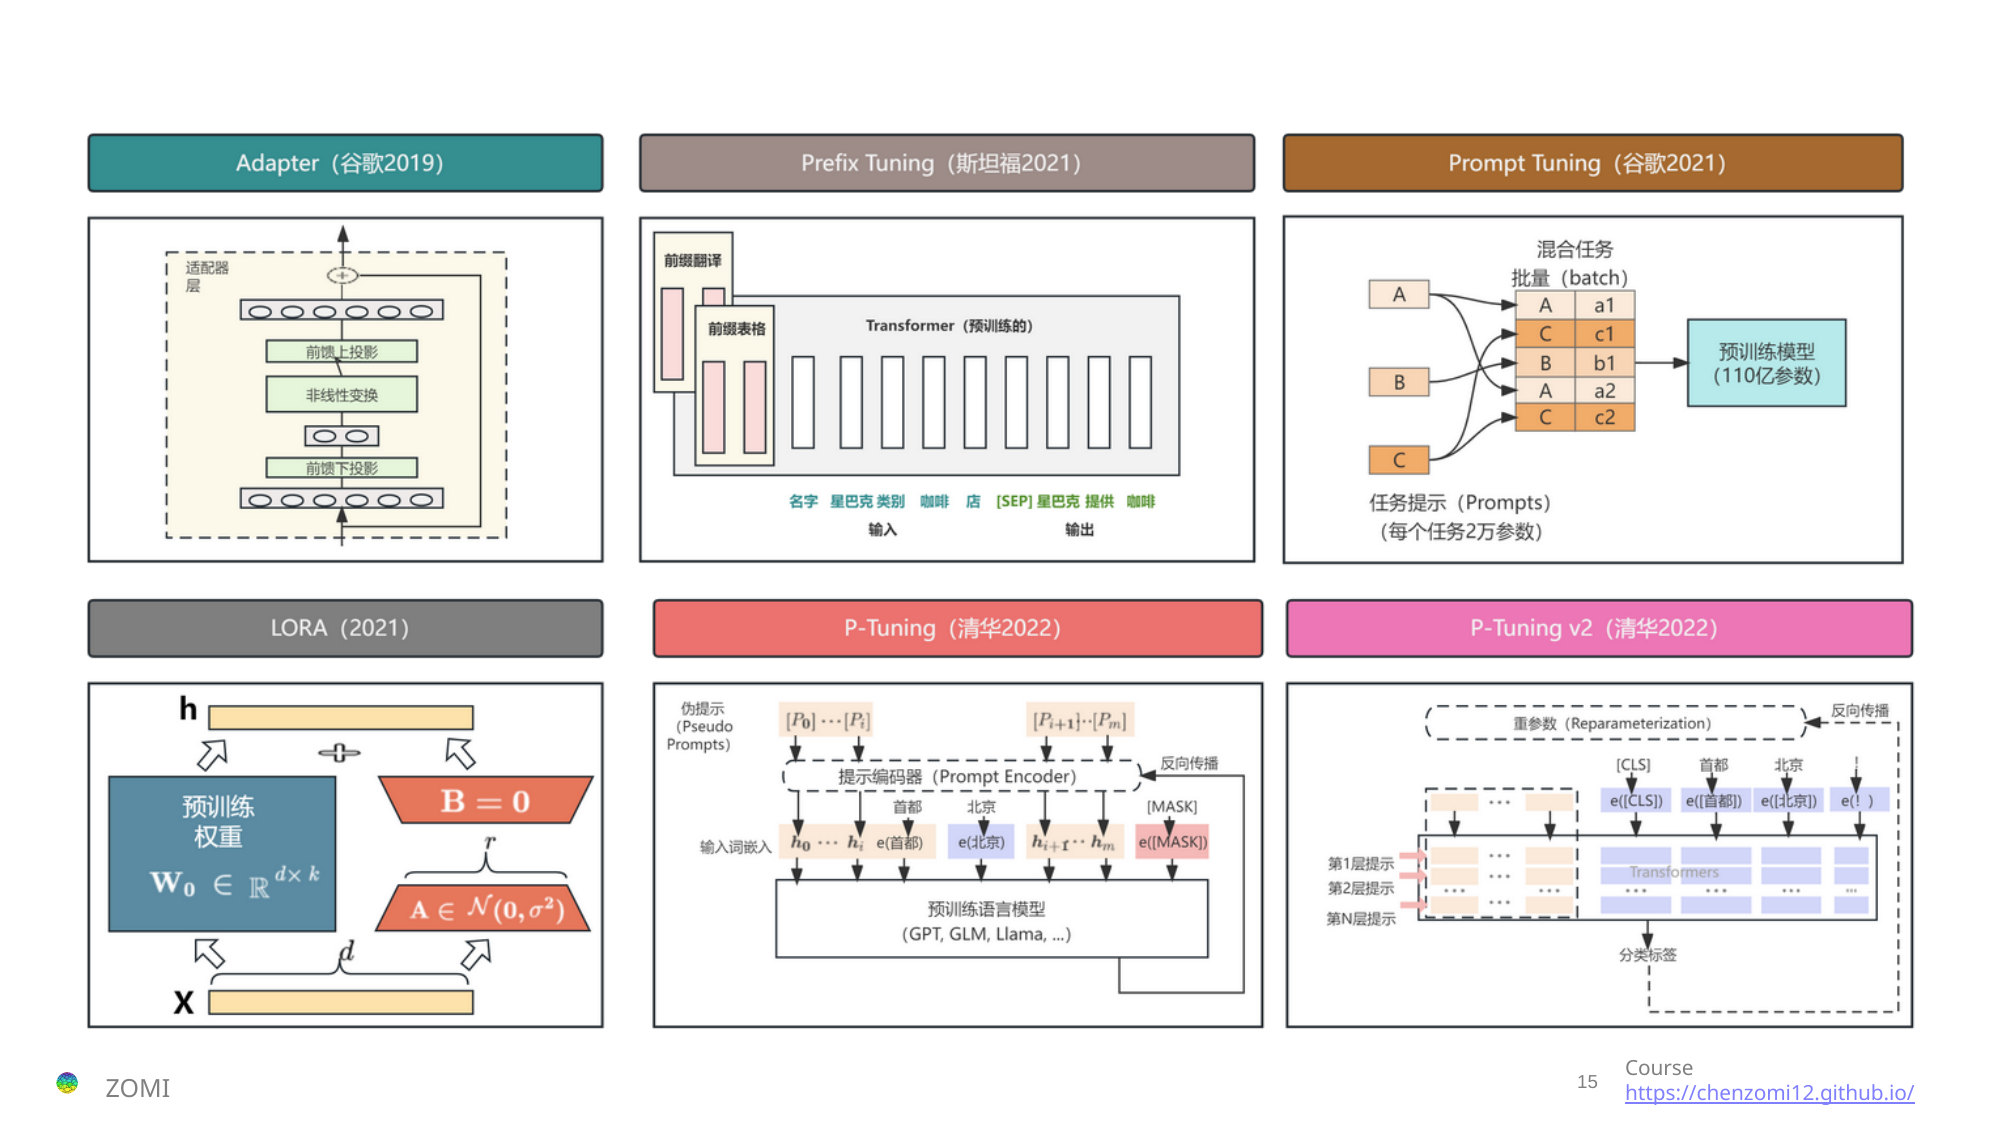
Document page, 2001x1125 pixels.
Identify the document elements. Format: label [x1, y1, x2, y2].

picture [59, 105, 1942, 1058]
picture [57, 1073, 77, 1093]
